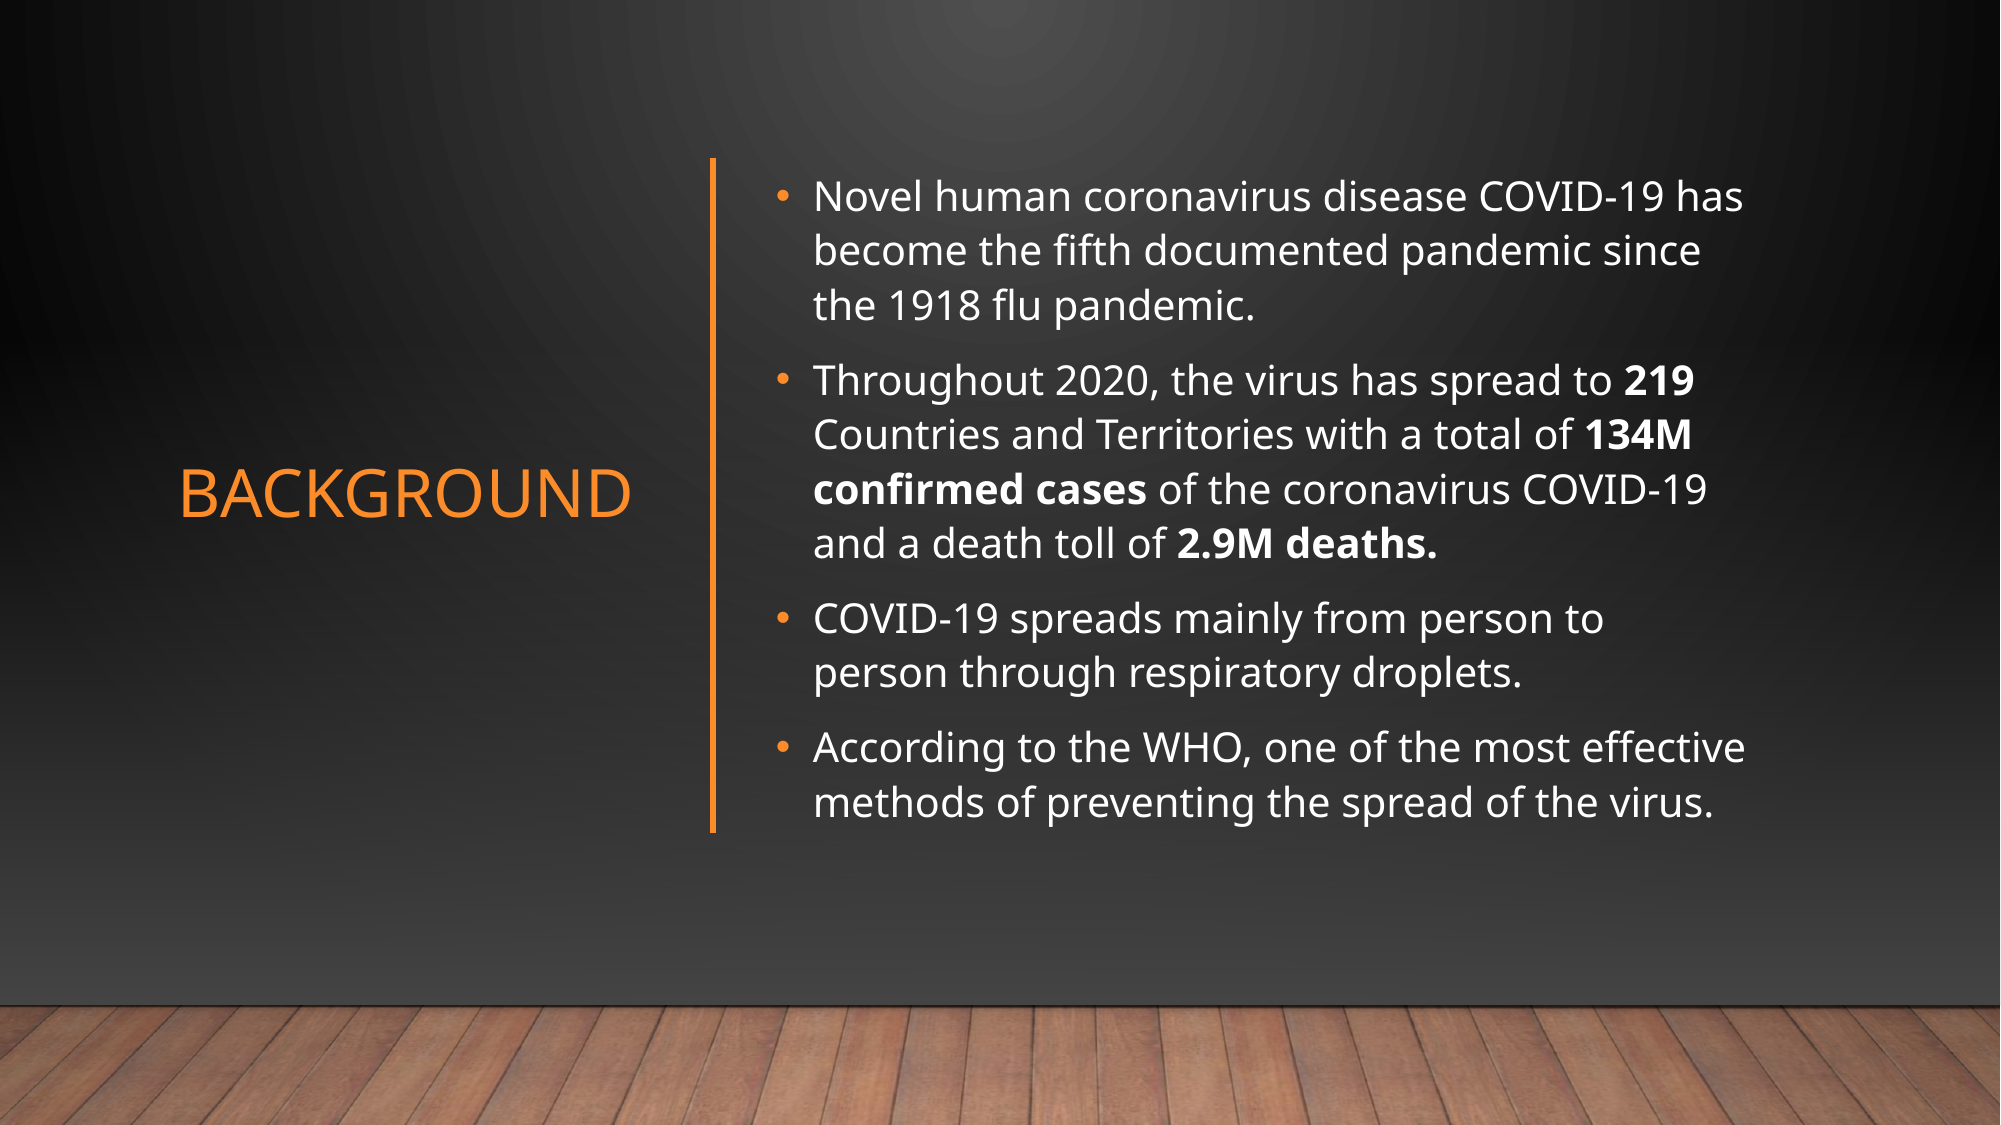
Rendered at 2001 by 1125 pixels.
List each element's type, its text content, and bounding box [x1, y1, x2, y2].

picture [0, 1005, 2000, 1125]
list Novel human coronavirus disease COVID-19 has become the fifth documented pandemic since the 1918 flu pandemic. Throughout 2020, the virus has spread to 219 Countries and Territories with a total of 134M confirmed cases of the coronavirus COVID-19 and a death toll of 2.9M deaths. COVID-19 spreads mainly from person to person through respiratory droplets. According to the WHO, one of the most effective methods of preventing the spread of the virus. [760, 131, 1762, 859]
text_box [0, 330, 2000, 1005]
title BACKGROUND [146, 131, 665, 859]
text_box [0, 0, 2000, 330]
